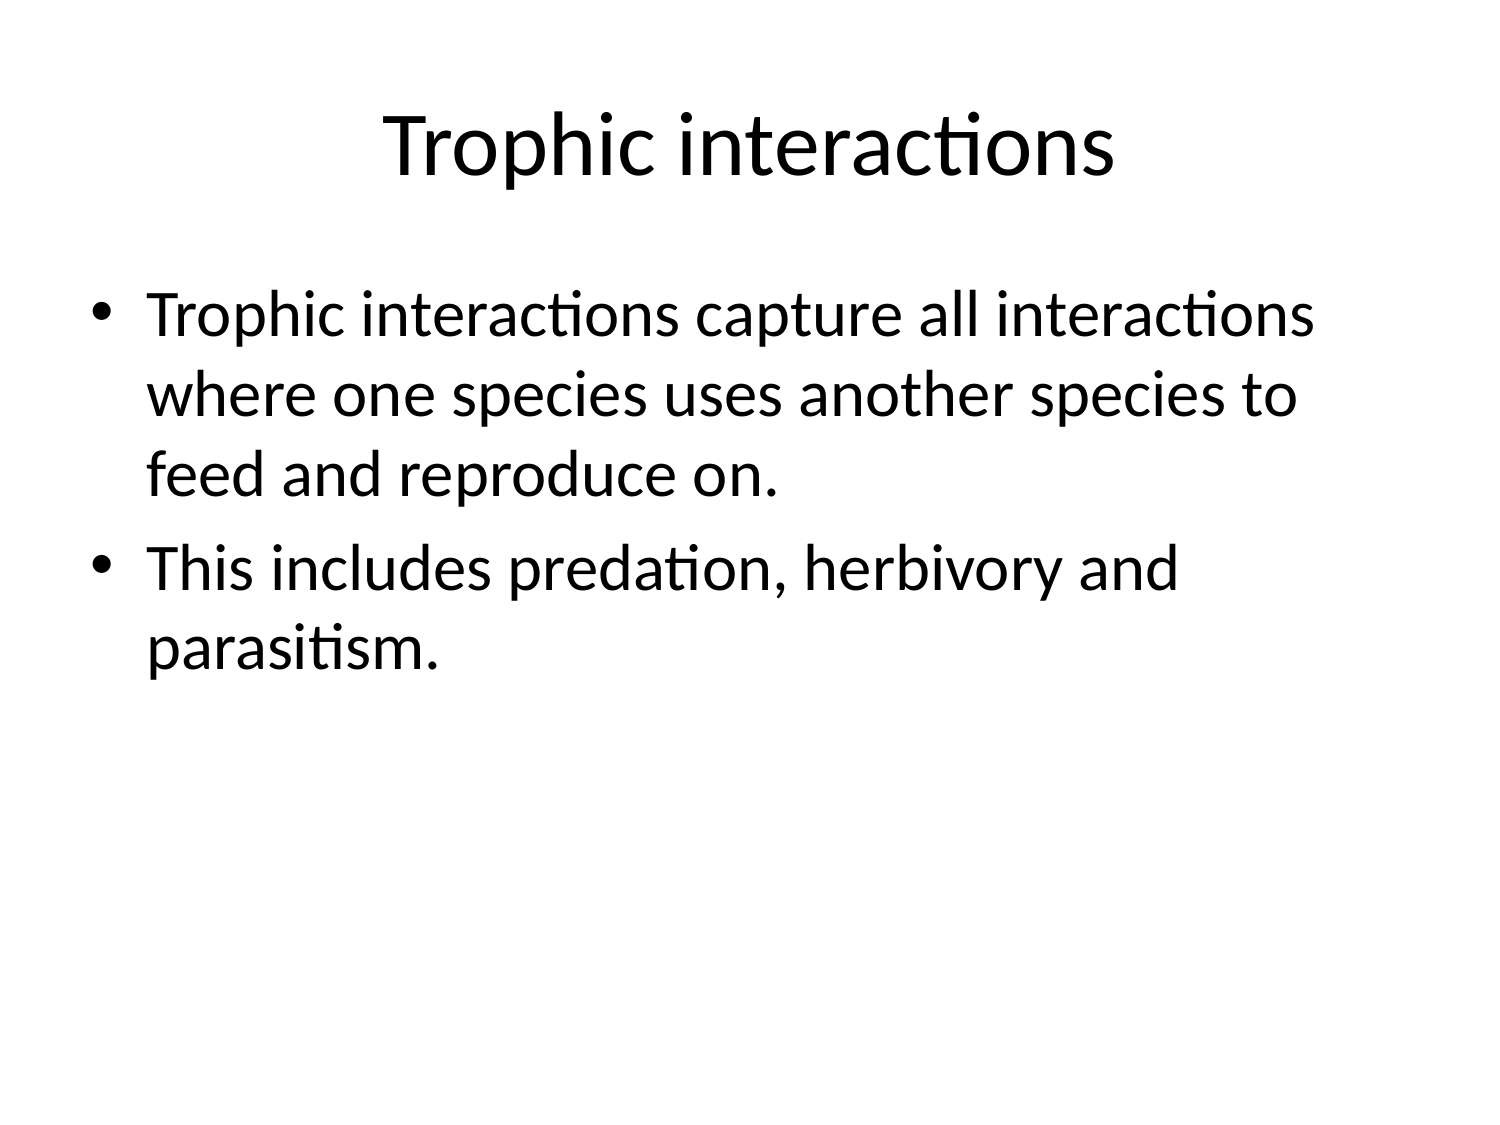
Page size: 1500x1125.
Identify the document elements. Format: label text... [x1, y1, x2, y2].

title Trophic interactions [75, 45, 1425, 233]
list Trophic interactions capture all interactions where one species uses another species to feed and reproduce on. This includes predation, herbivory and parasitism. [75, 262, 1425, 1005]
